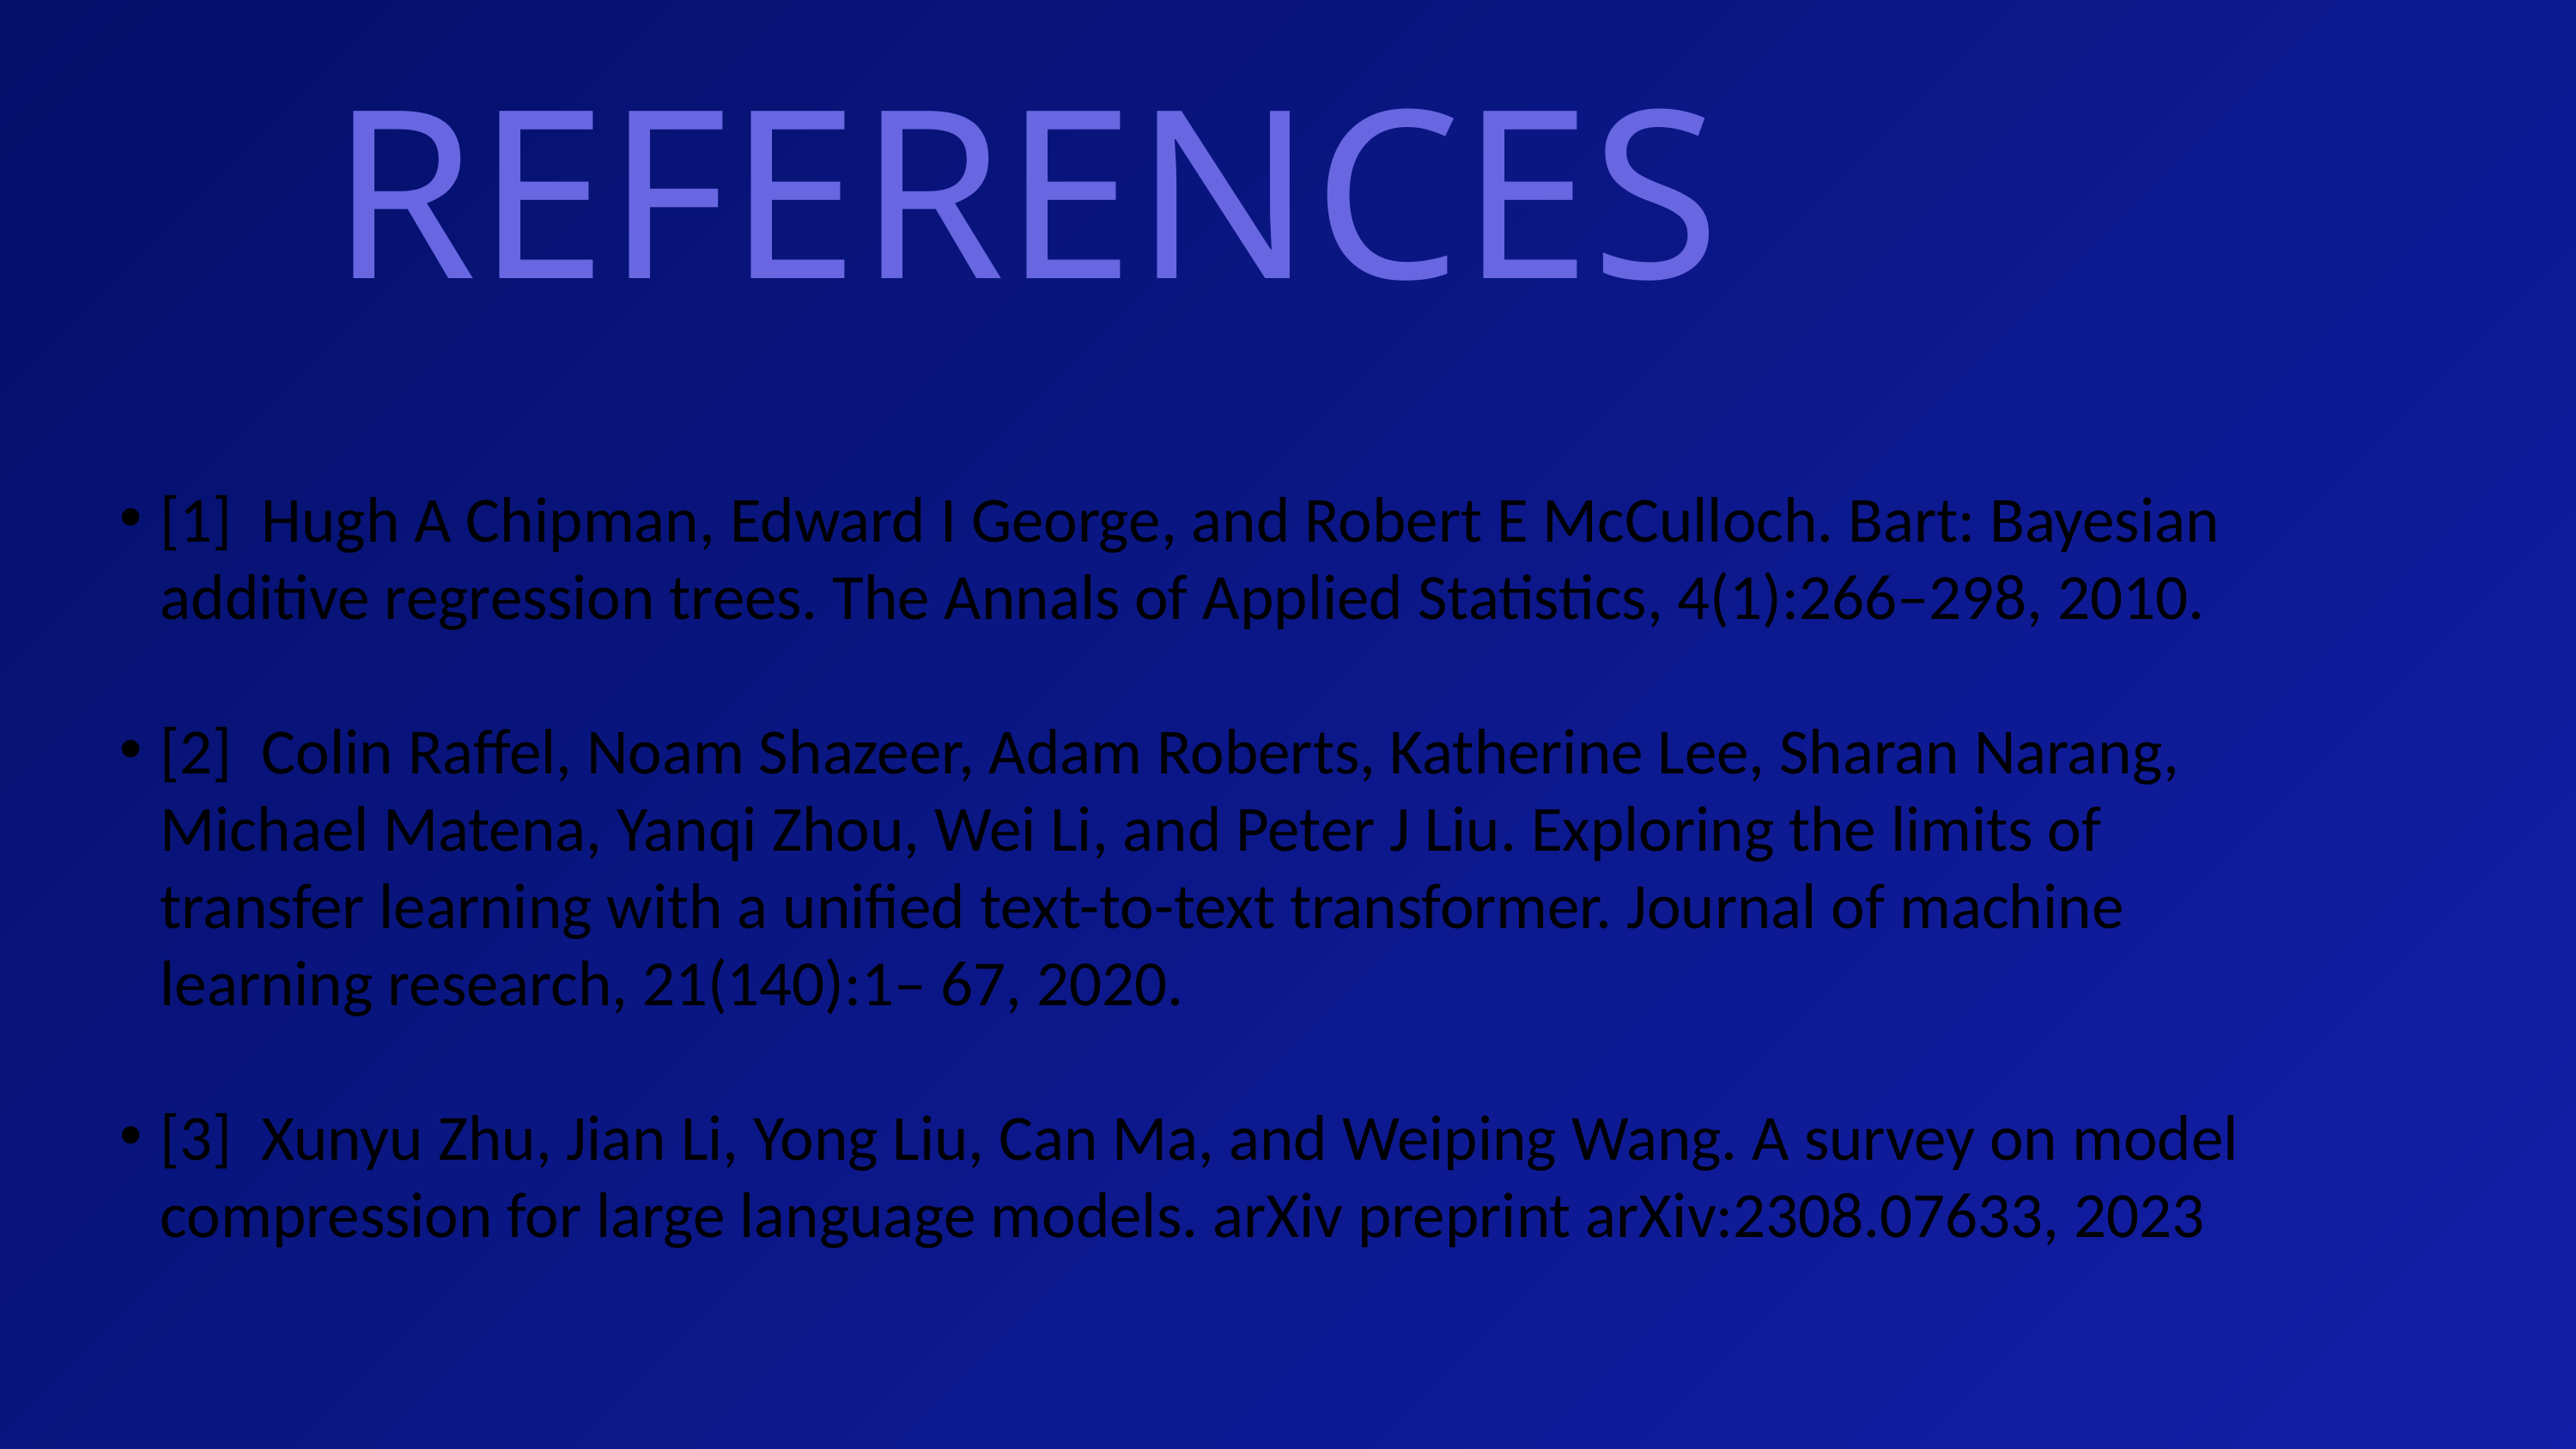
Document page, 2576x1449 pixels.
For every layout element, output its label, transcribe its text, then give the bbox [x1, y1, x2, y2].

text_box REFERENCES [161, 184, 1891, 325]
text_box [1] Hugh A Chipman, Edward I George, and Robert E McCulloch. Bart: Bayesian additive regression trees. The Annals of Applied Statistics, 4(1):266–298, 2010. [2] Colin Raffel, Noam Shazeer, Adam Roberts, Katherine Lee, Sharan Narang, Michael Matena, Yanqi Zhou, Wei Li, and Peter J Liu. Exploring the limits of transfer learning with a unified text-to-text transformer. Journal of machine learning research, 21(140):1– 67, 2020. [3] Xunyu Zhu, Jian Li, Yong Liu, Can Ma, and Weiping Wang. A survey on model compression for large language models. arXiv preprint arXiv:2308.07633, 2023 [106, 470, 2287, 1411]
